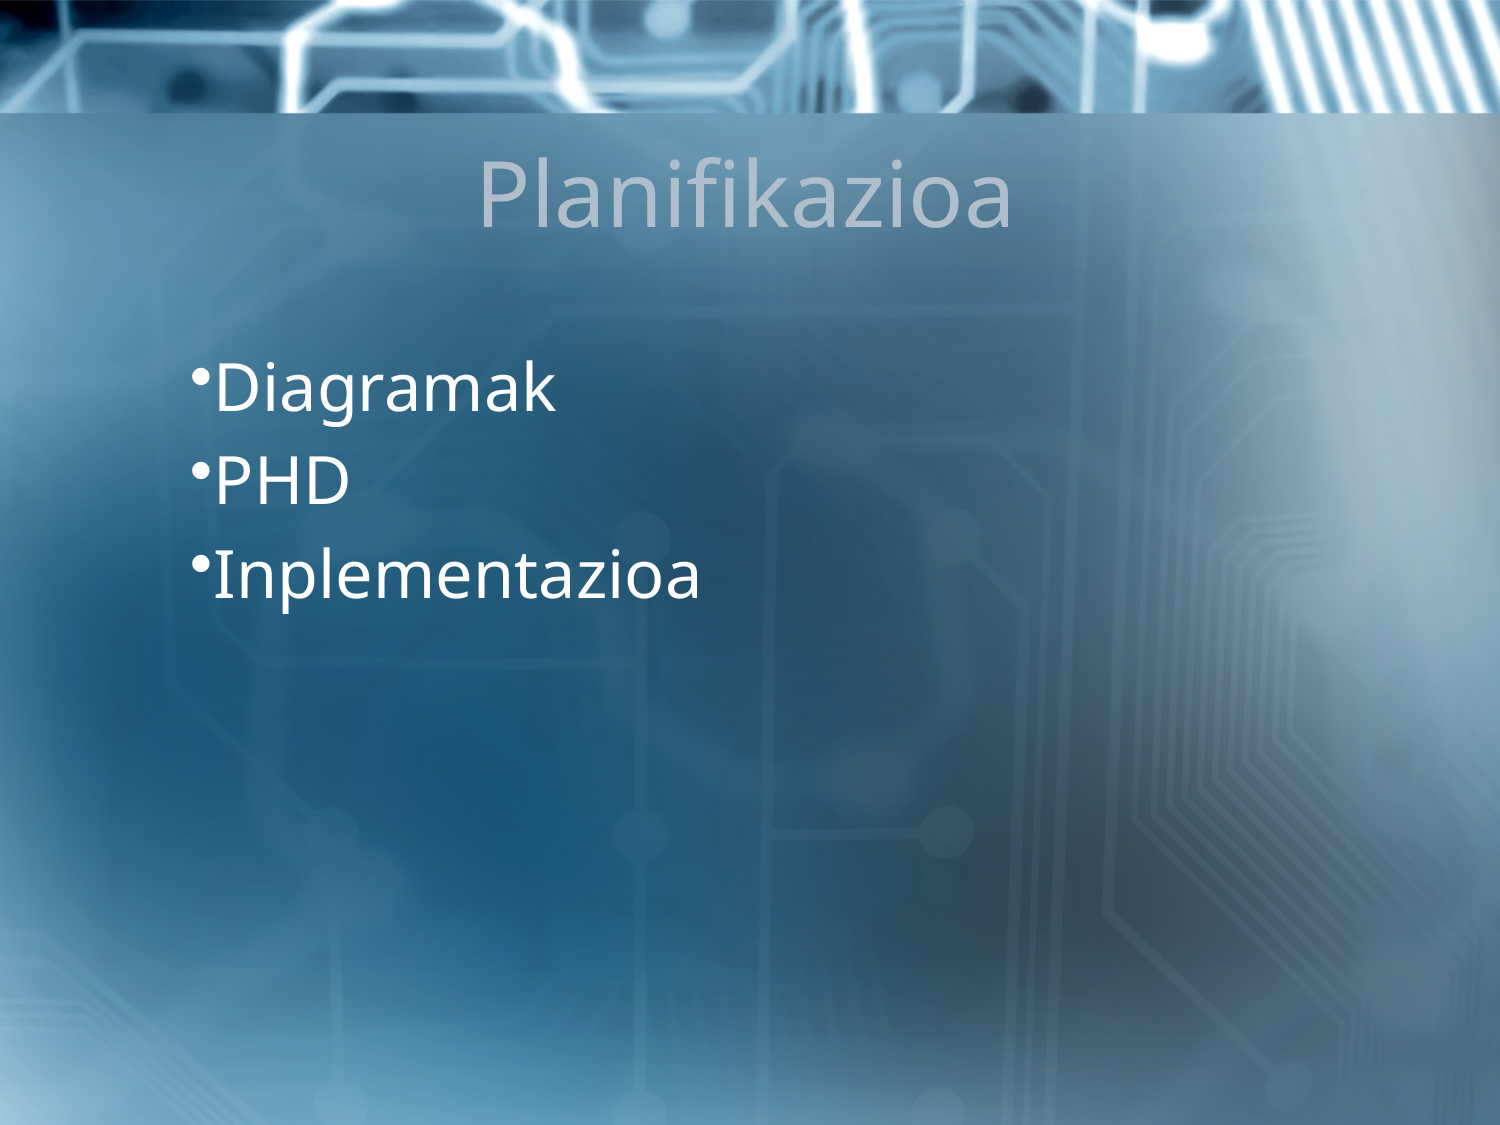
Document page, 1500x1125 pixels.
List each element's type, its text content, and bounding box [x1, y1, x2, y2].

picture [0, 0, 1500, 1125]
title Planifikazioa [33, 132, 1459, 250]
list Diagramak PHD Inplementazioa [174, 337, 1375, 1025]
